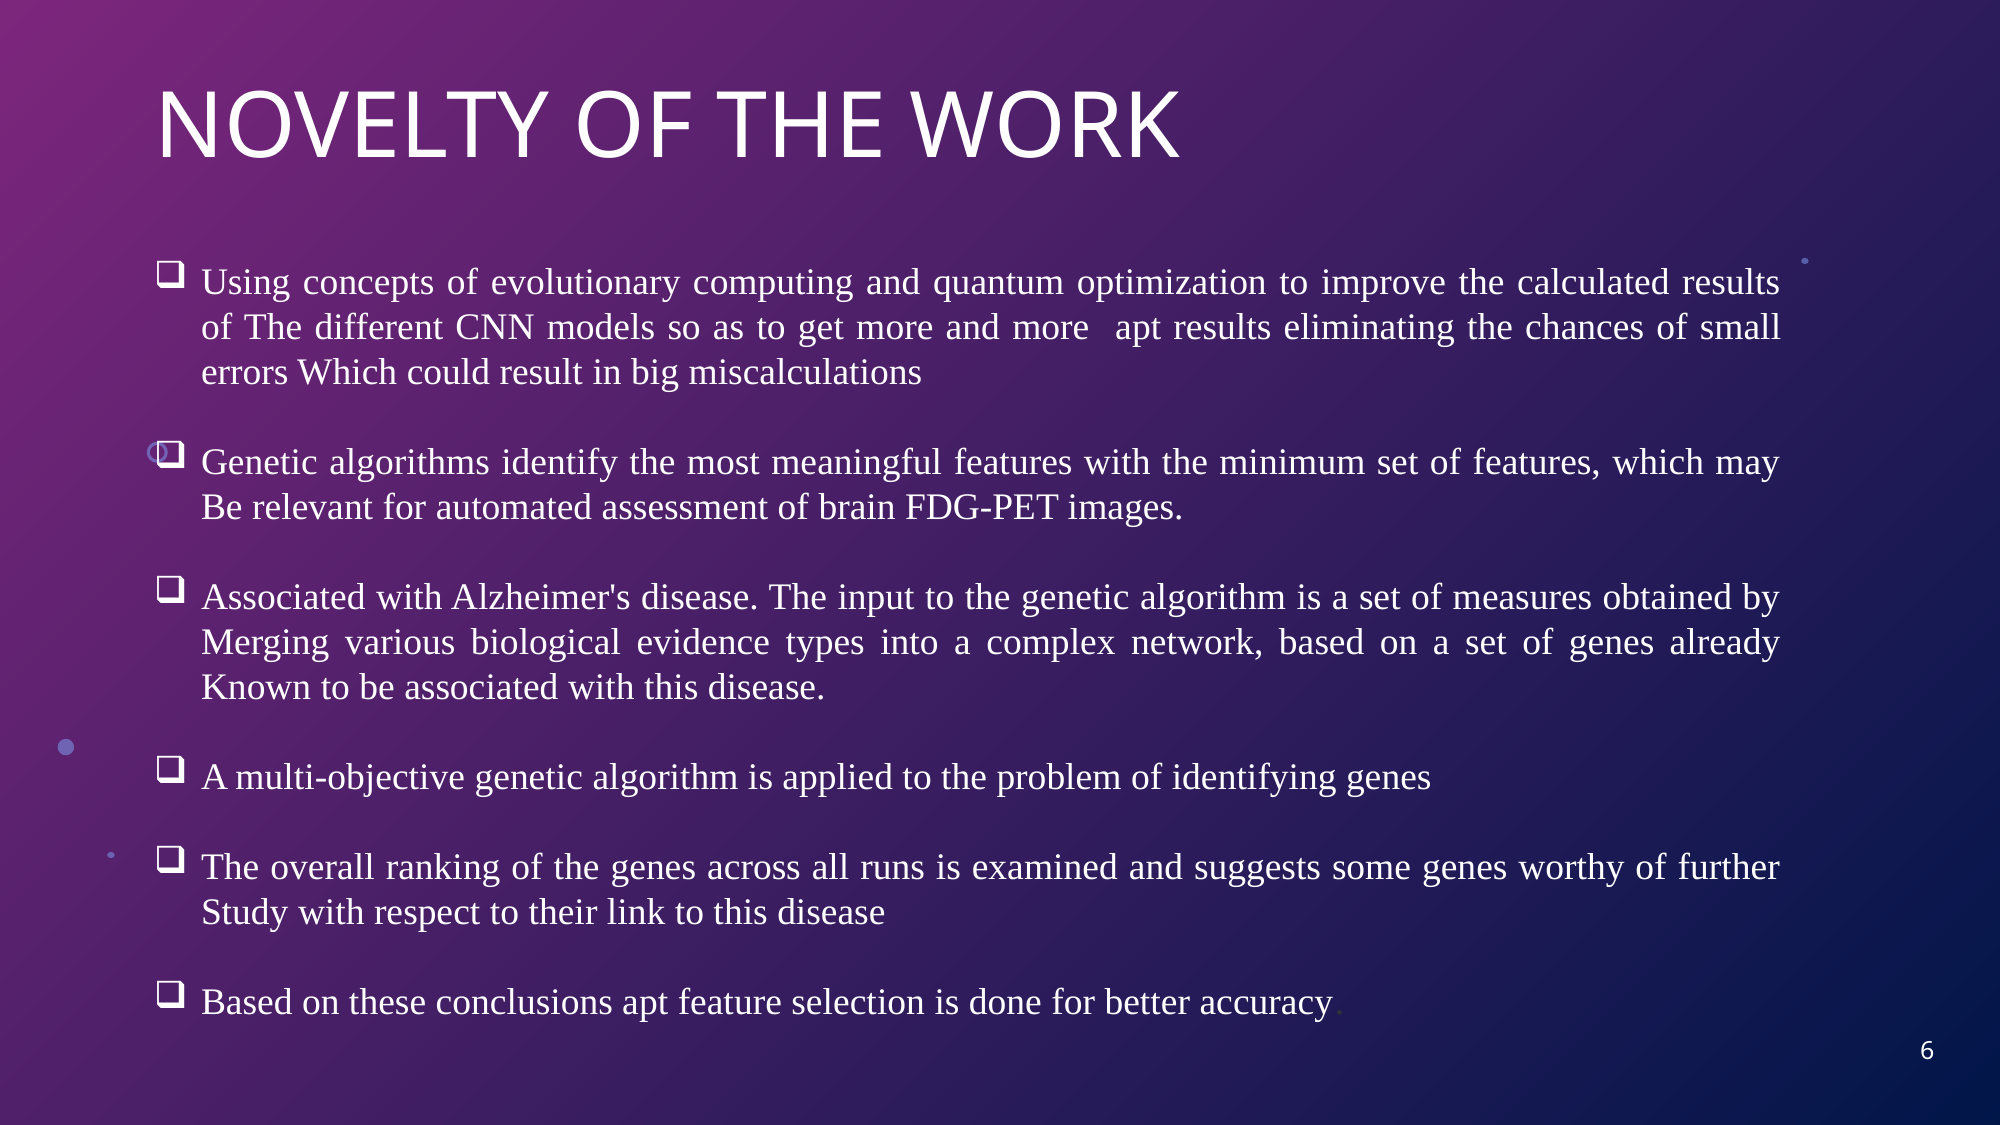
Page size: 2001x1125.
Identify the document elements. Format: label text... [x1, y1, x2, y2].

slide_number 6 [1499, 1021, 1950, 1082]
title NOVELTY OF THE WORK [139, 19, 1865, 237]
text_box Using concepts of evolutionary computing and quantum optimization to improve the calculated results of The different CNN models so as to get more and more apt results eliminating the chances of small errors Which could result in big miscalculations Genetic algorithms identify the most meaningful features with the minimum set of features, which may Be relevant for automated assessment of brain FDG-PET images. Associated with Alzheimer's disease. The input to the genetic algorithm is a set of measures obtained by Merging various biological evidence types into a complex network, based on a set of genes already Known to be associated with this disease. A multi-objective genetic algorithm is applied to the problem of identifying genes The overall ranking of the genes across all runs is examined and suggests some genes worthy of further Study with respect to their link to this disease Based on these conclusions apt feature selection is done for better accuracy. [139, 249, 1798, 1075]
